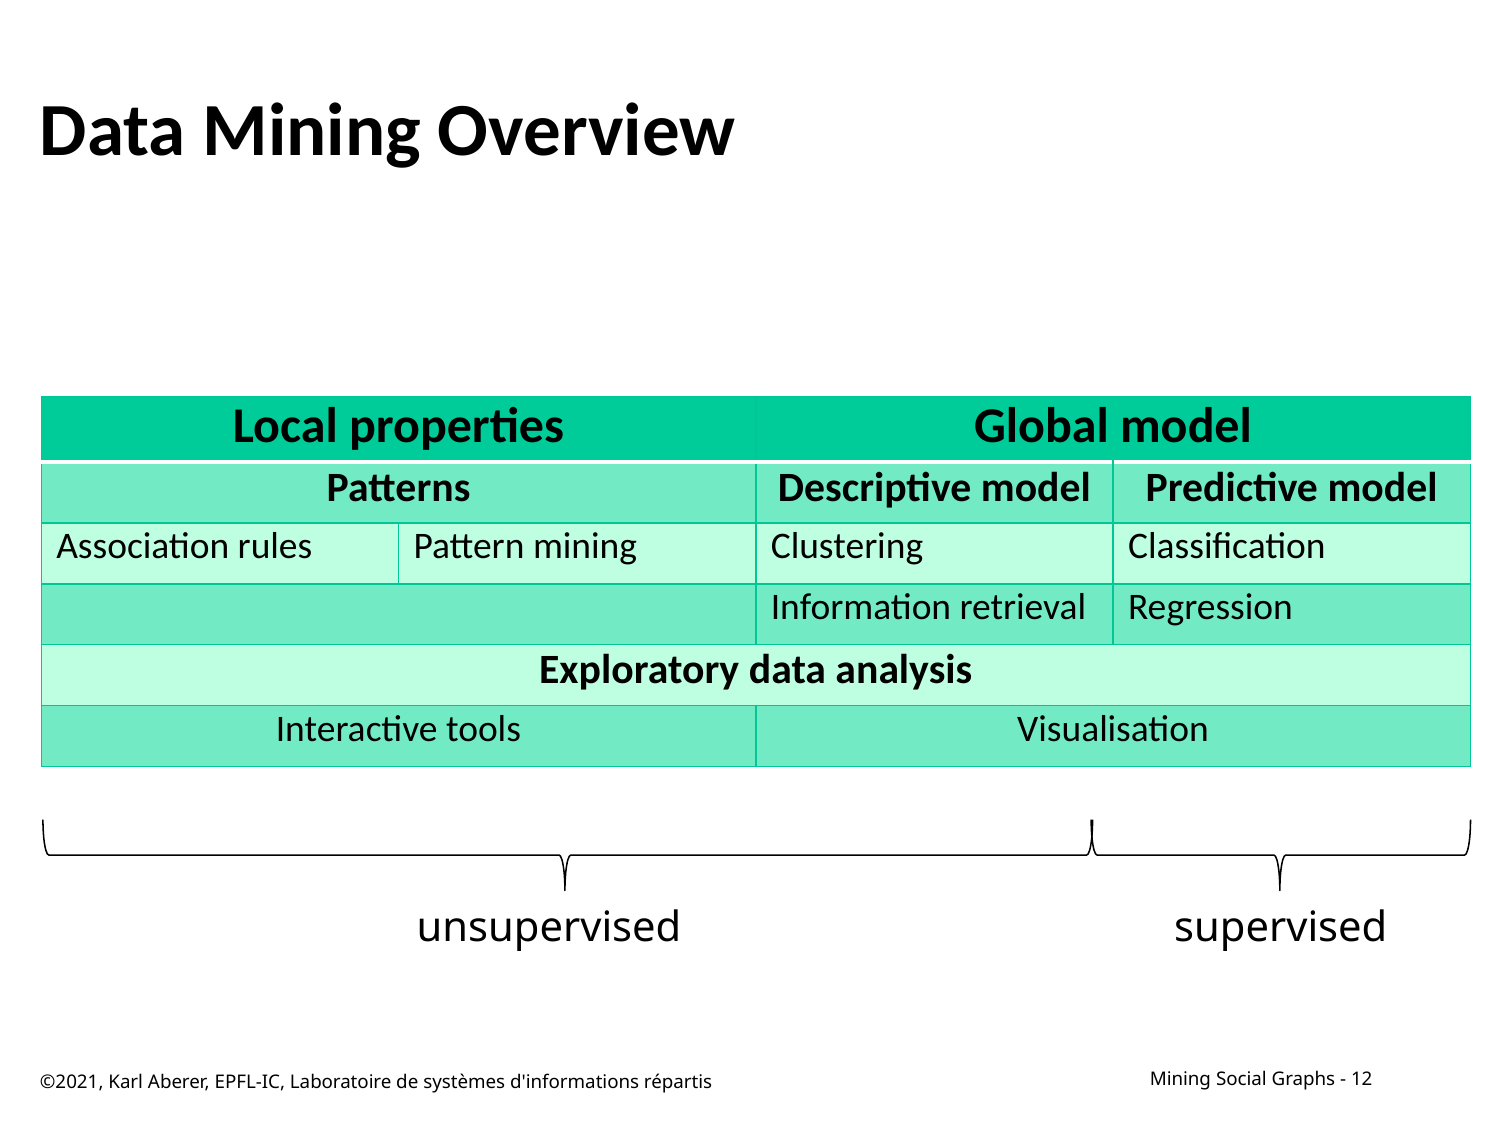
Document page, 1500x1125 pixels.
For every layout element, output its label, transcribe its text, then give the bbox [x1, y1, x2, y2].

table_cell Classification [1114, 524, 1470, 583]
table_cell [42, 585, 755, 644]
footer ©2021, Karl Aberer, EPFL-IC, Laboratoire de systèmes d'informations répartis [24, 1062, 988, 1101]
title Data Mining Overview [24, 49, 1388, 201]
table_cell Visualisation [757, 706, 1470, 766]
text_box [42, 819, 1092, 891]
text_box [1091, 819, 1471, 891]
text_box supervised [1159, 892, 1403, 958]
text_box unsupervised [401, 892, 697, 958]
table_cell Clustering [757, 524, 1112, 583]
table_header Local properties [42, 398, 755, 460]
table_cell Predictive model [1114, 464, 1470, 522]
table_header Global model [757, 398, 1470, 460]
table_cell Pattern mining [399, 524, 755, 583]
table_cell Interactive tools [42, 706, 755, 766]
table_cell Patterns [42, 464, 755, 522]
table_cell Regression [1114, 585, 1470, 644]
table_cell Exploratory data analysis [42, 645, 1470, 705]
table_cell Information retrieval [757, 585, 1112, 644]
table_cell Descriptive model [757, 464, 1112, 522]
table_cell Association rules [42, 524, 398, 583]
